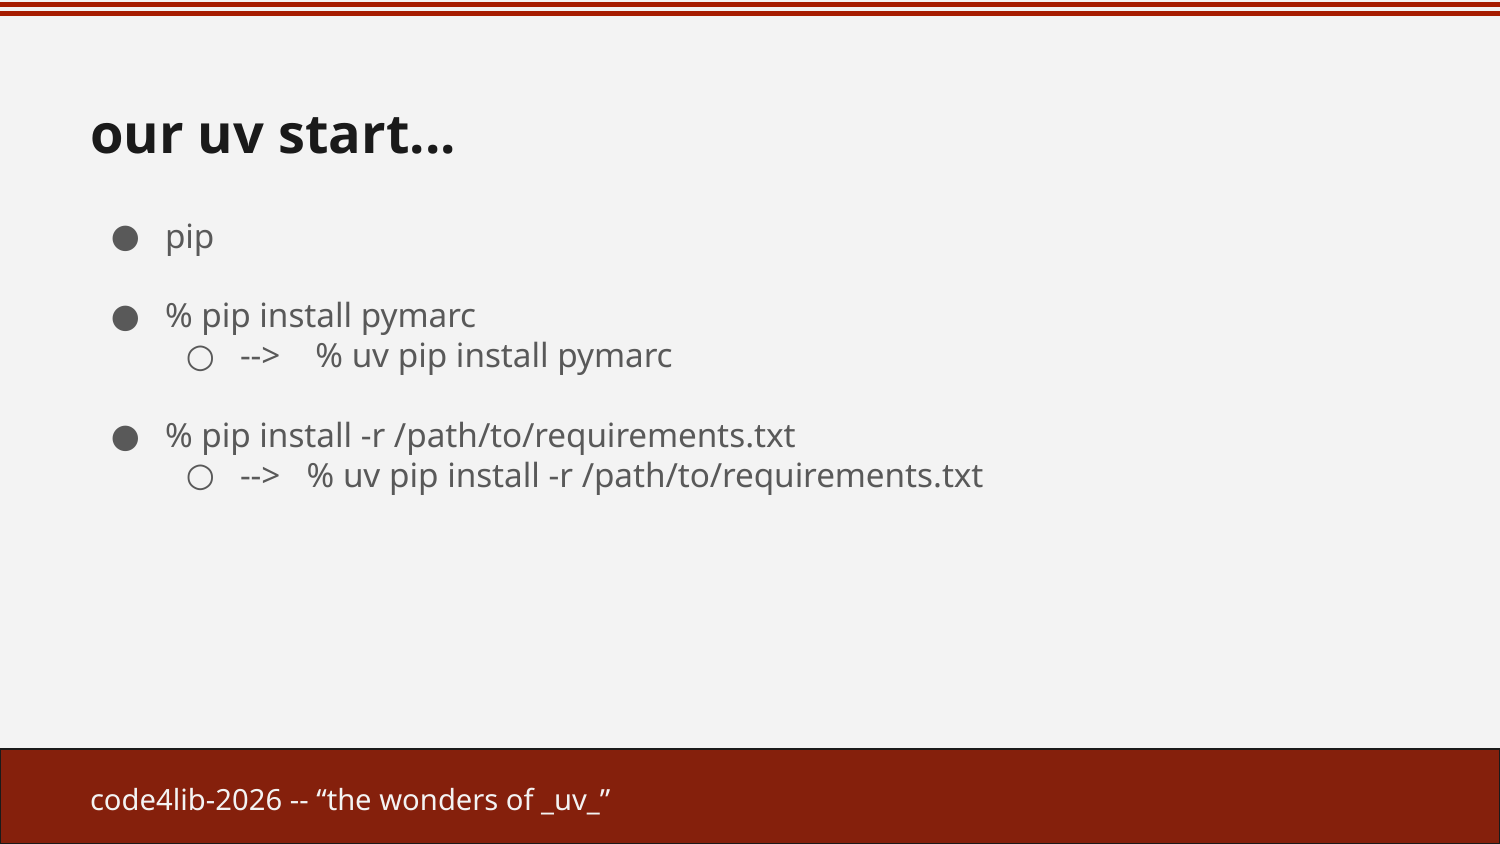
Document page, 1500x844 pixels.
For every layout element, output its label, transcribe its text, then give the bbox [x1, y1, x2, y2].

title our uv start... [75, 75, 1337, 200]
subtitle pip % pip install pymarc --> % uv pip install pymarc % pip install -r /path/to/requirements.txt --> % uv pip install -r /path/to/requirements.txt [75, 200, 1417, 650]
